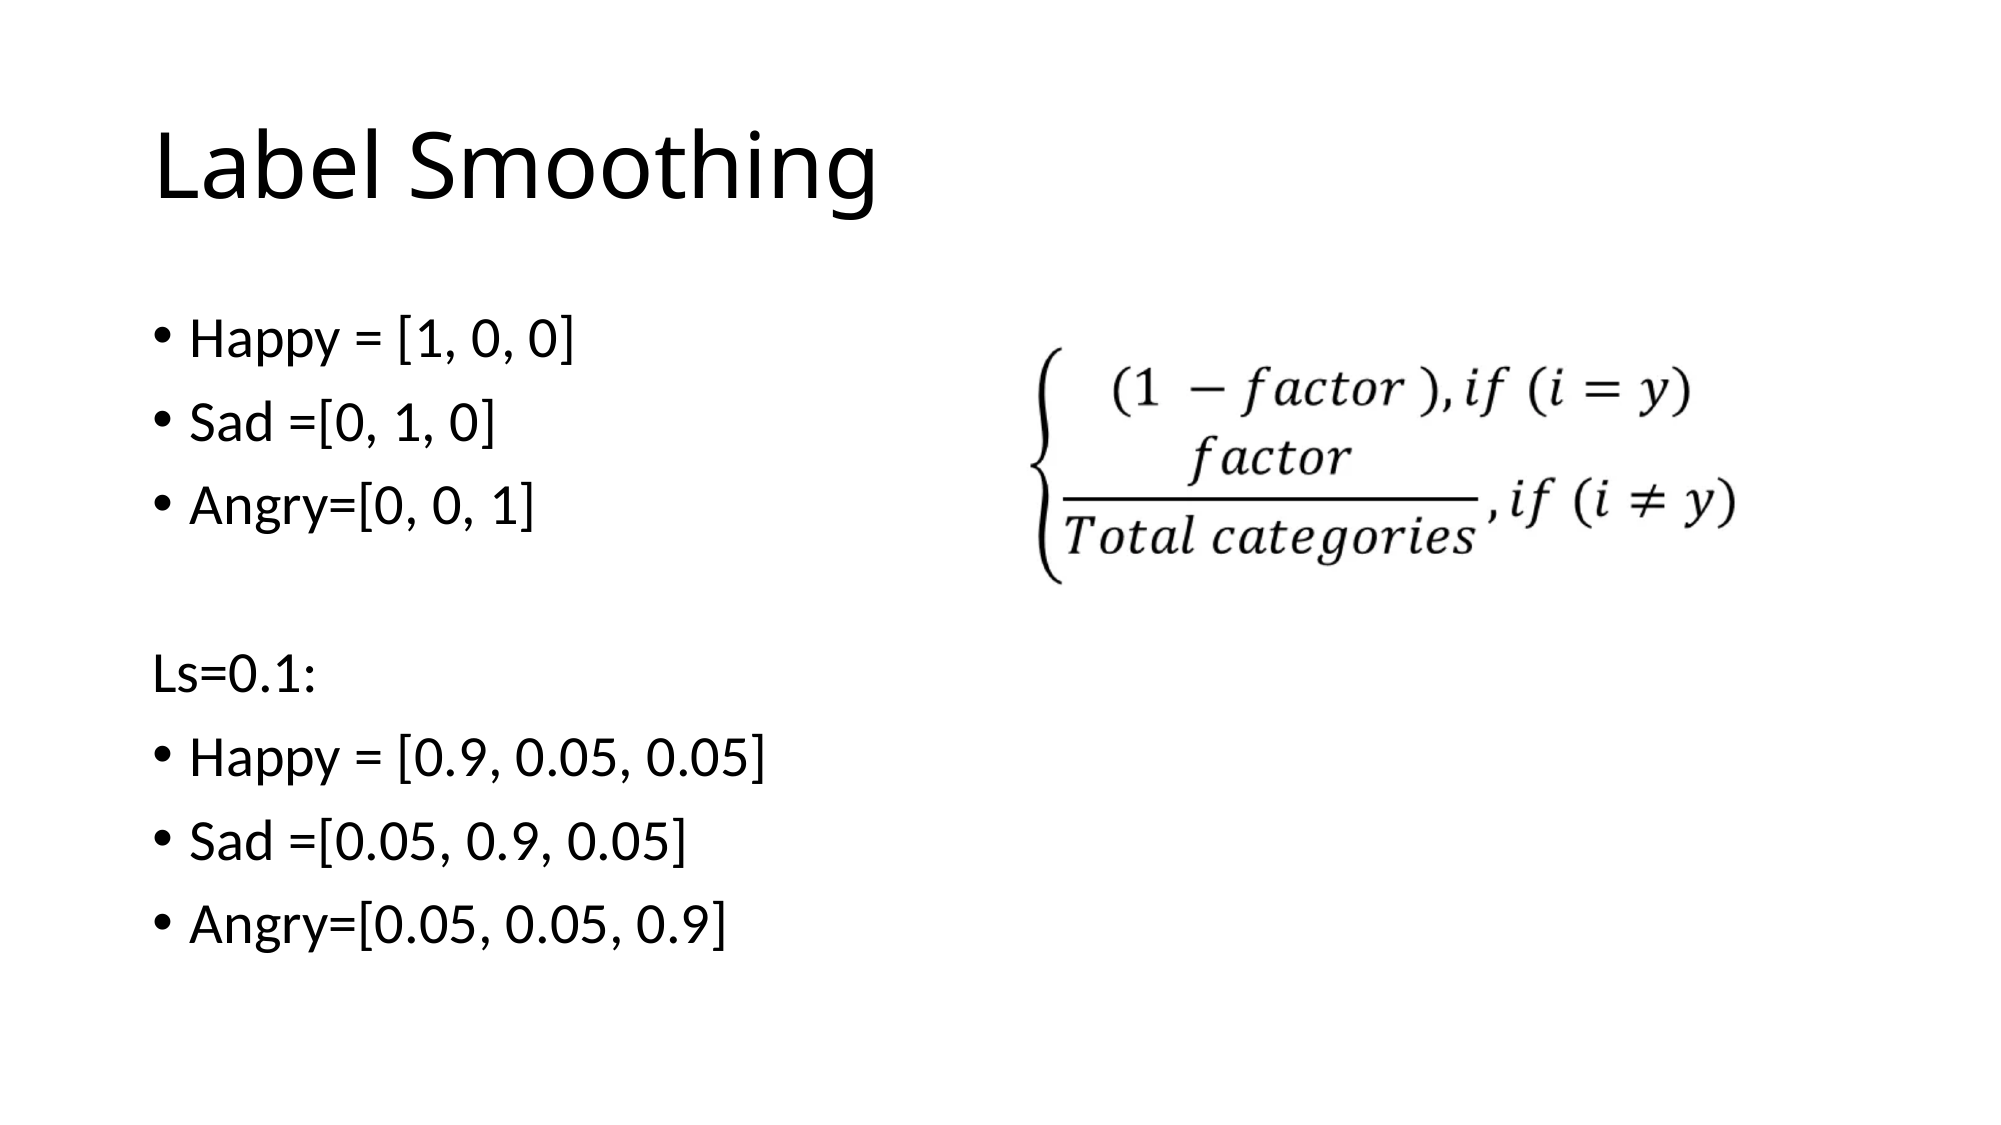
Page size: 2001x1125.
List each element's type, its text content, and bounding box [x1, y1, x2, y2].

picture [999, 331, 1763, 597]
title Label Smoothing [137, 59, 1863, 278]
list Happy = [1, 0, 0] Sad =[0, 1, 0] Angry=[0, 0, 1] Ls=0.1: Happy = [0.9, 0.05, 0.05] Sad =[0.05, 0.9, 0.05] Angry=[0.05, 0.05, 0.9] [137, 299, 1863, 1014]
